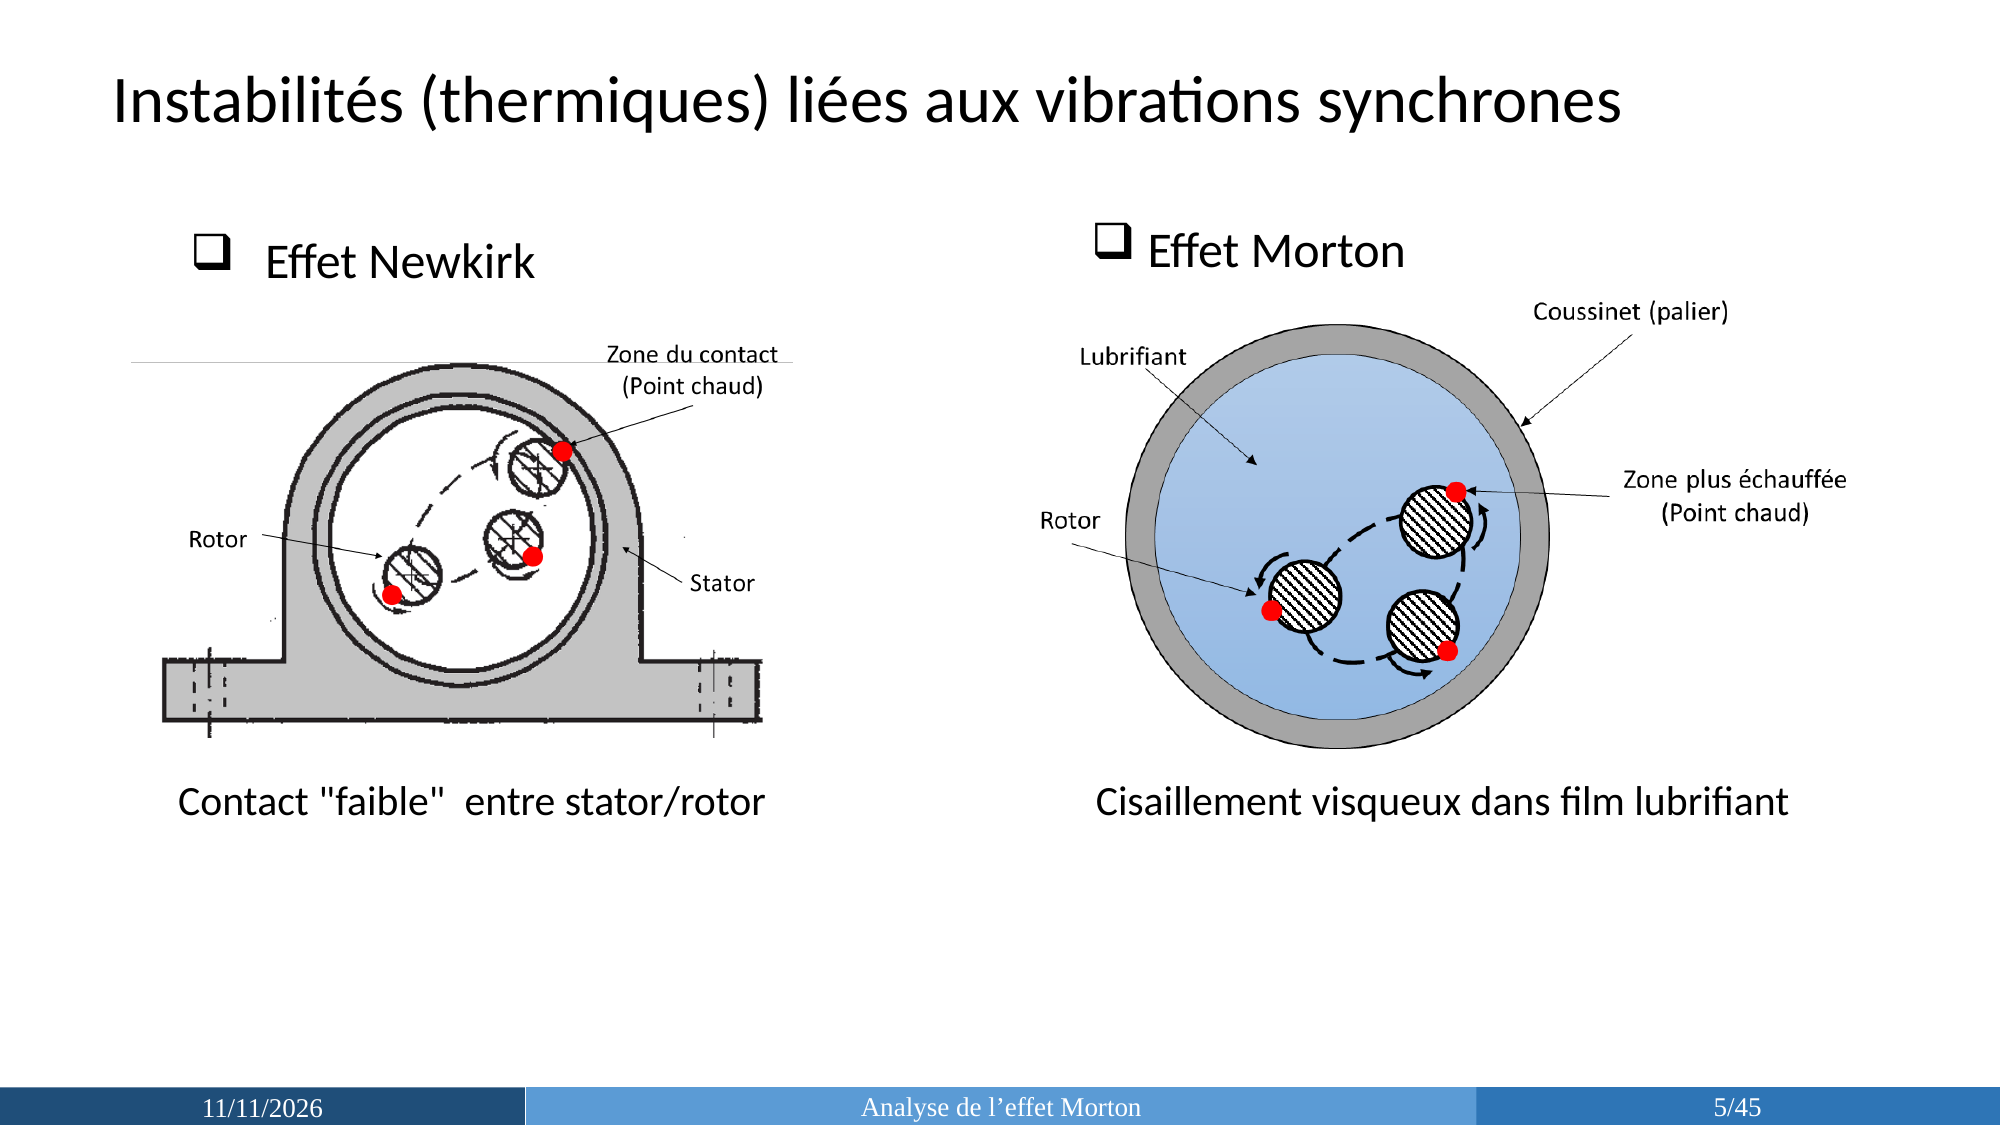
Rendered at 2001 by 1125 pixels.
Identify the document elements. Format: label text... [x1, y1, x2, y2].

text_box Instabilités (thermiques) liées aux vibrations synchrones [97, 48, 1639, 143]
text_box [131, 329, 800, 833]
slide_number 5/45 [1477, 1087, 2000, 1125]
footer Analyse de l’effet Morton [526, 1087, 1477, 1125]
text_box Effet Newkirk [175, 220, 569, 296]
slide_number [0, 1087, 525, 1125]
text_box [1022, 285, 1864, 833]
text_box Effet Morton [1076, 209, 1423, 285]
